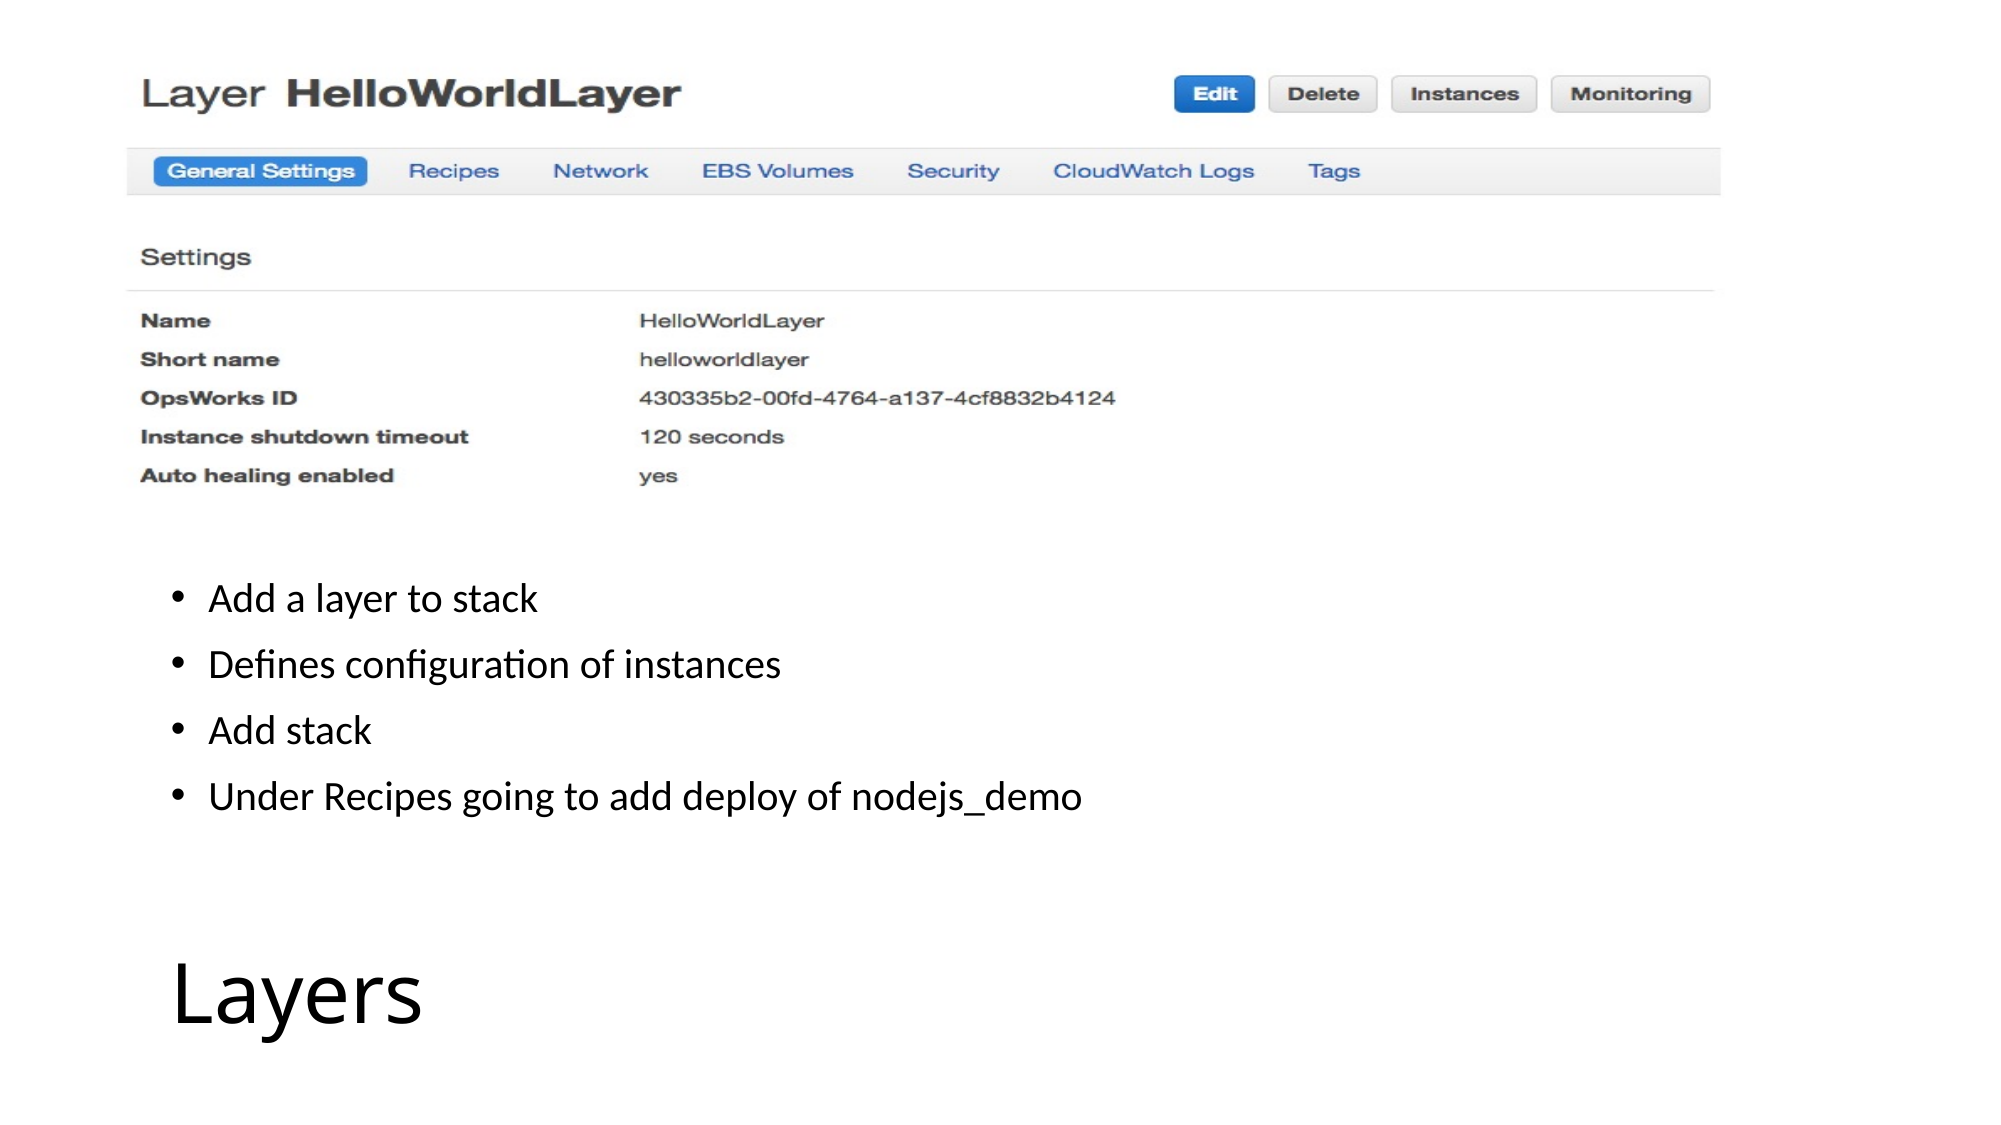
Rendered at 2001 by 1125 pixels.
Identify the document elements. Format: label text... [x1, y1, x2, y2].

title Layers [155, 907, 1090, 1087]
picture [97, 48, 1753, 531]
list Add a layer to stack Defines configuration of instances Add stack Under Recipes going to add deploy of nodejs_demo [155, 568, 1938, 839]
